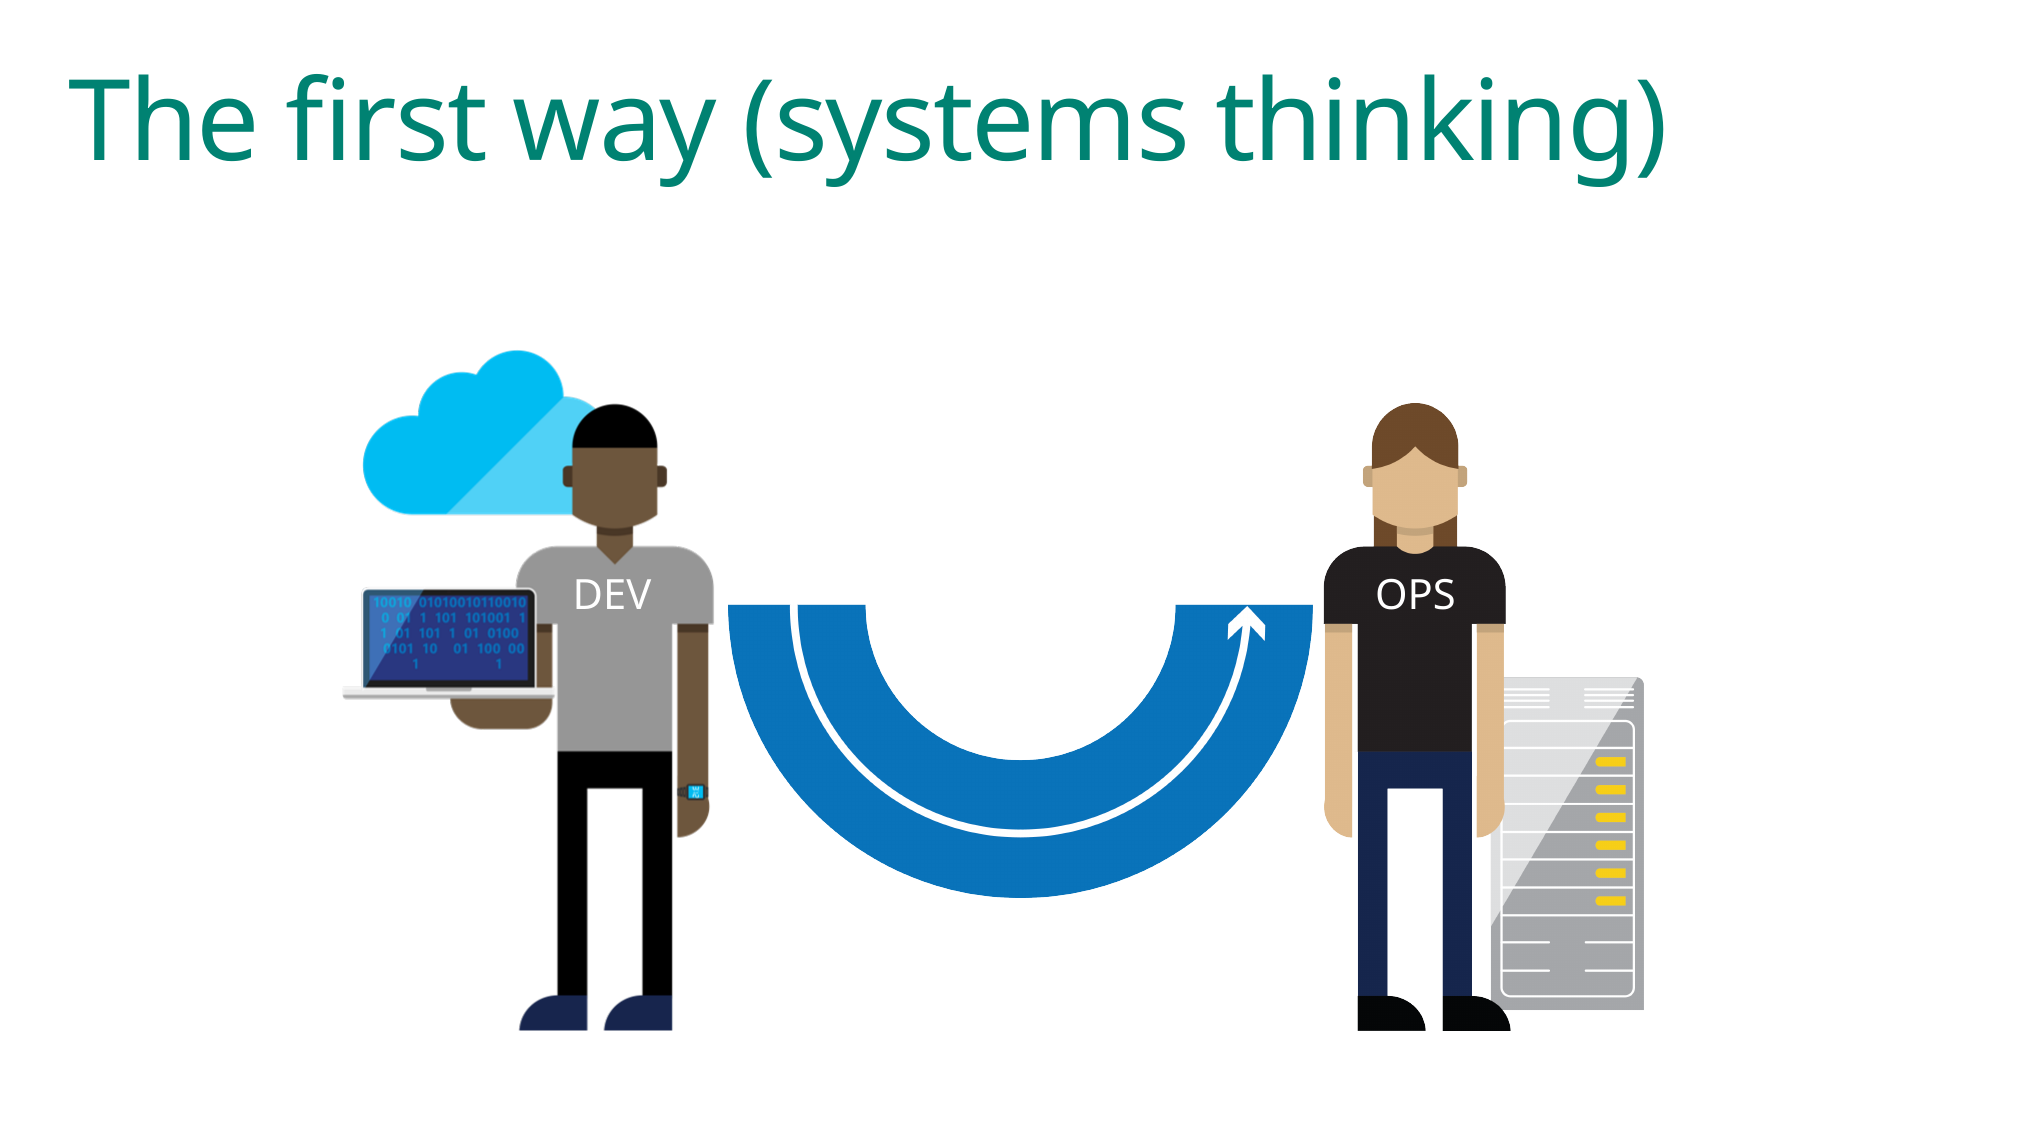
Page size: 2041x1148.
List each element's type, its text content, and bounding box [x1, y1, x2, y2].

picture [1323, 403, 1644, 1032]
title The first way (systems thinking) [45, 48, 1996, 199]
picture [319, 315, 1313, 1058]
